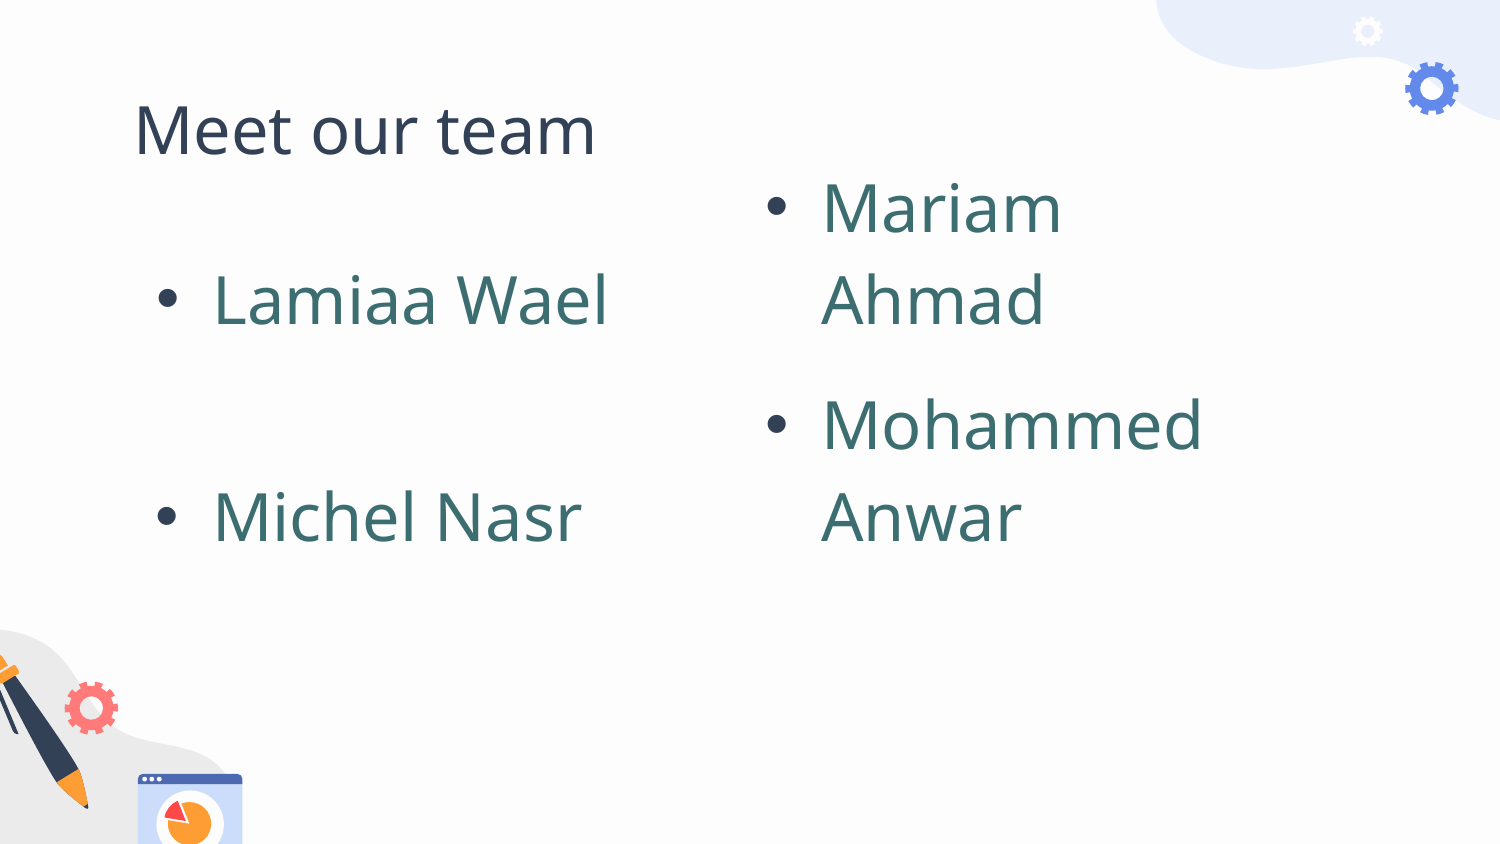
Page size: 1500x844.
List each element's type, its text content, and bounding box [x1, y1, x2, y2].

title Meet our team [118, 72, 1382, 167]
text_box Mariam Ahmad [749, 258, 1313, 353]
text_box Mohammed Anwar [749, 475, 1433, 570]
text_box Michel Nasr [140, 475, 704, 570]
subtitle Lamiaa Wael [140, 258, 704, 353]
